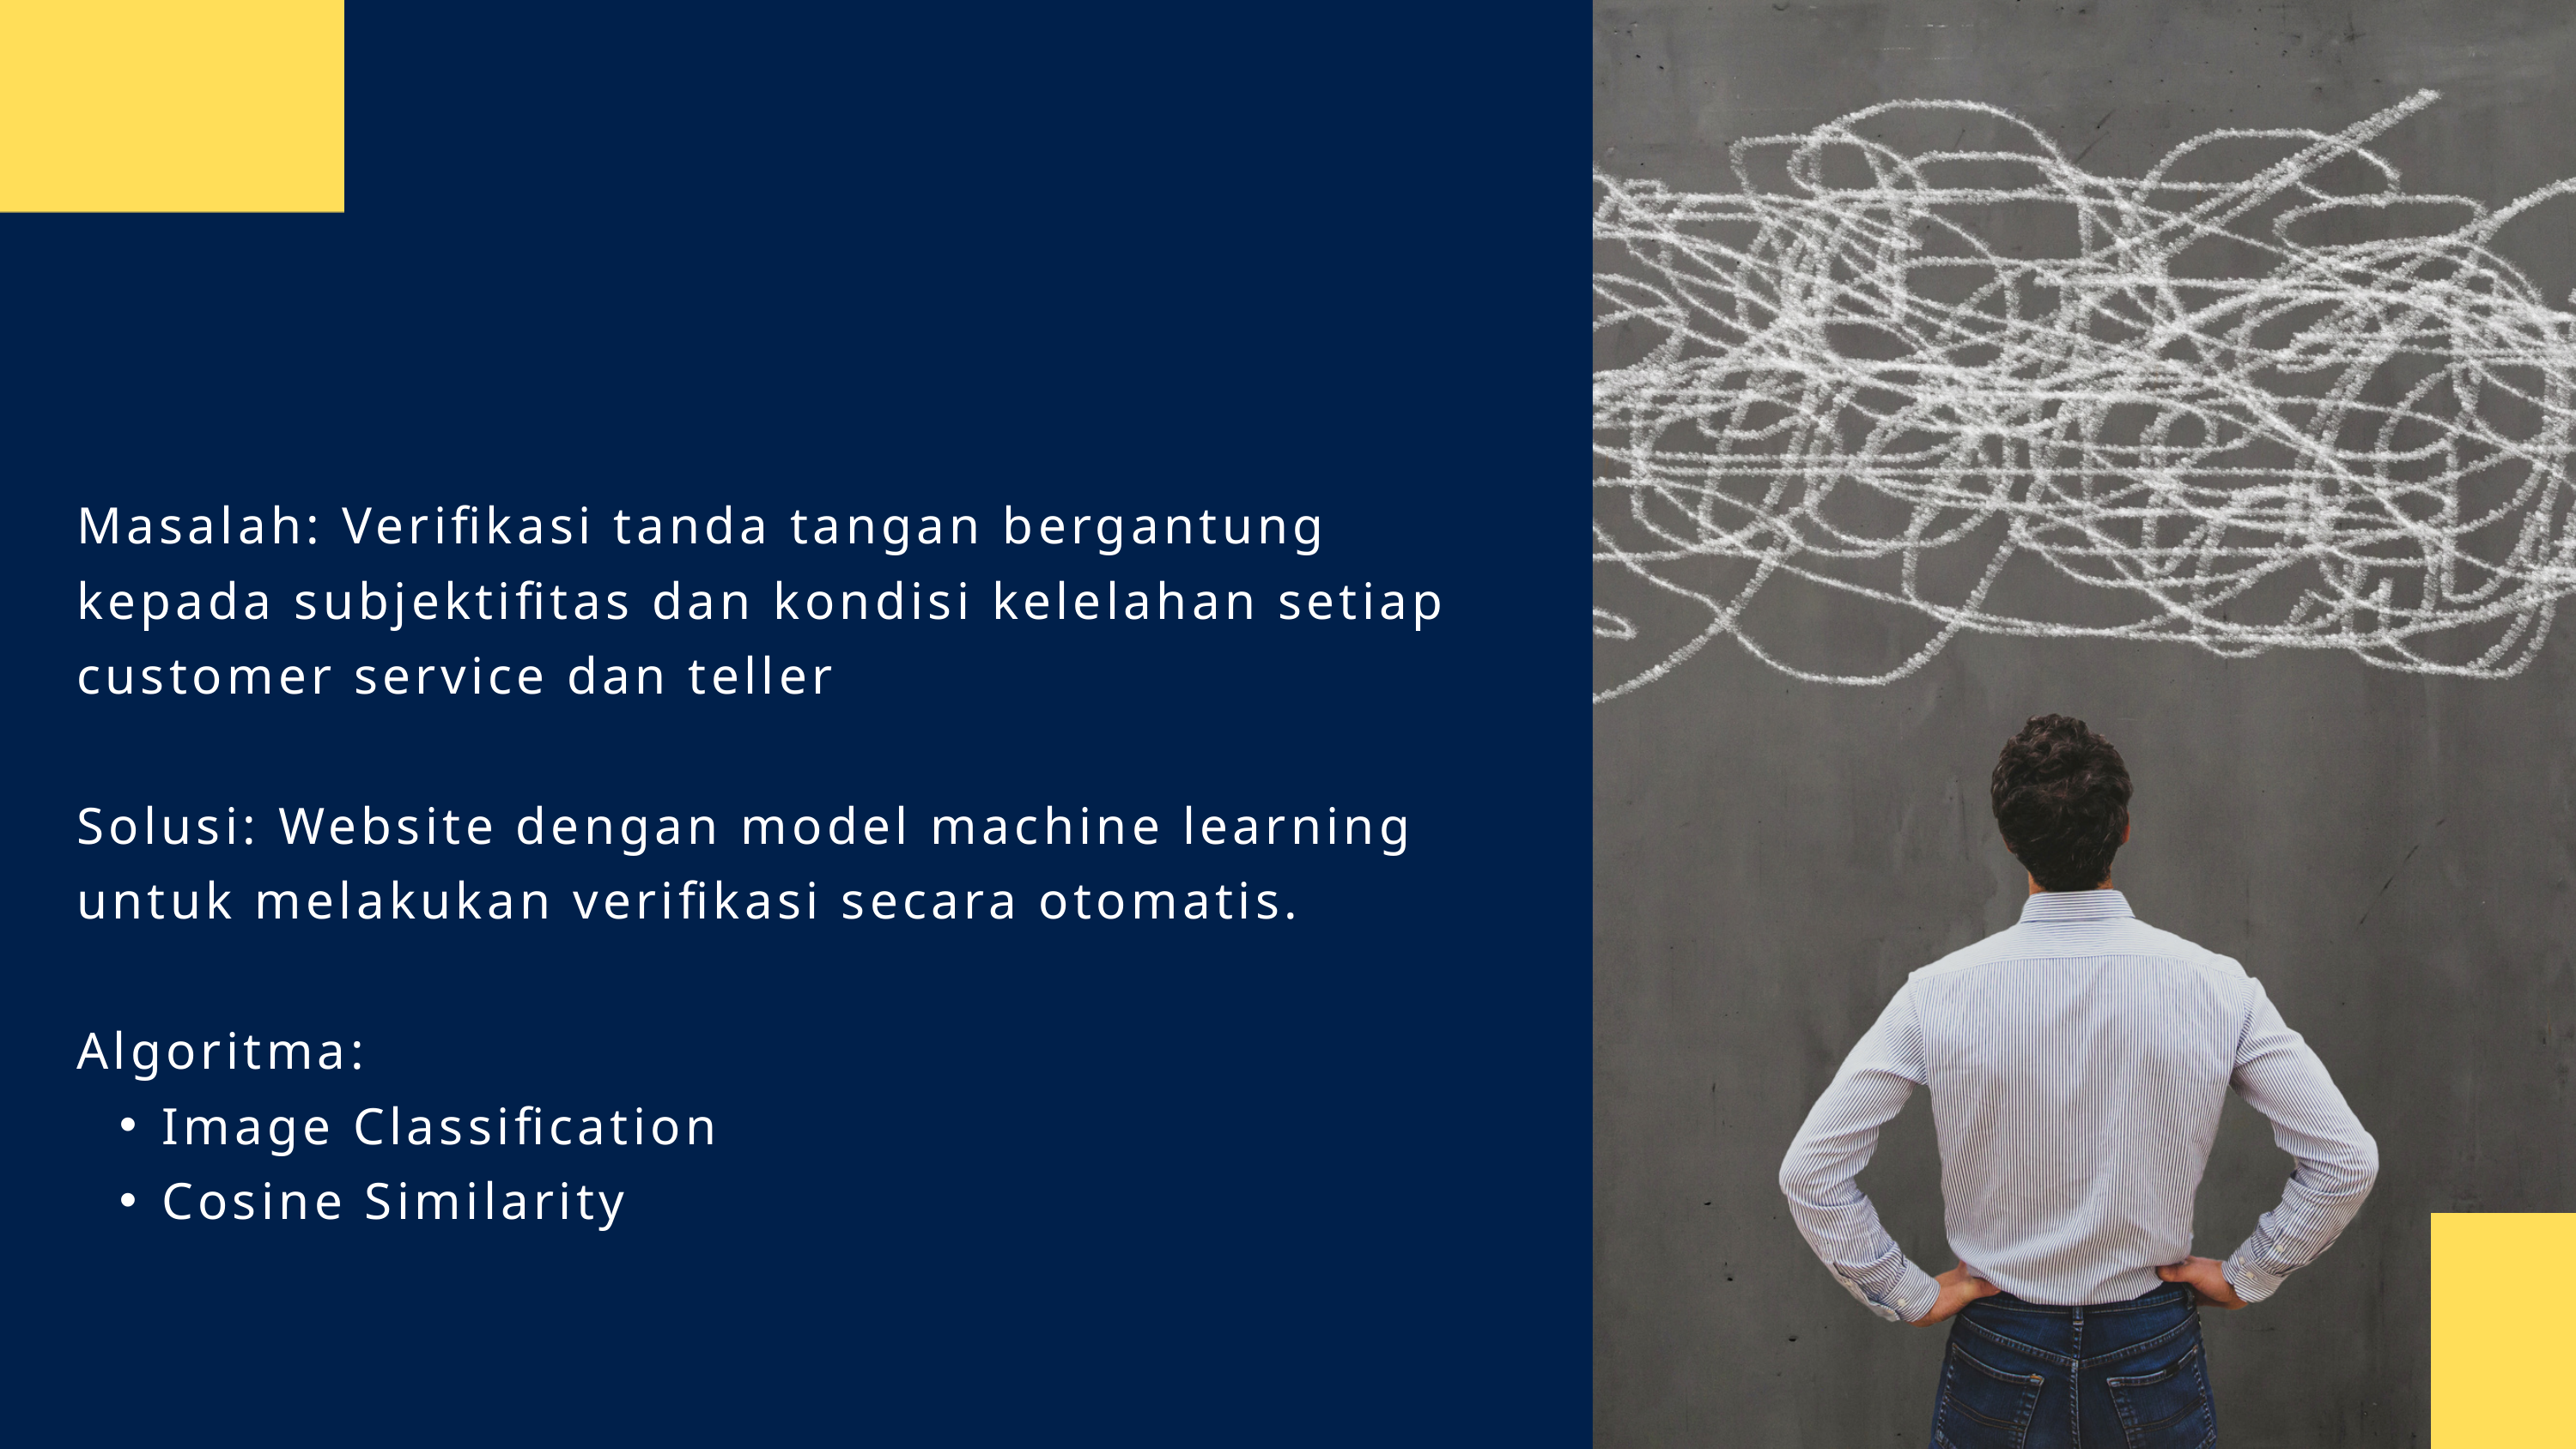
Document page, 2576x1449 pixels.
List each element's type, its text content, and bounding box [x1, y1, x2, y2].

picture [0, 0, 344, 213]
text_box Masalah: Verifikasi tanda tangan bergantung kepada subjektifitas dan kondisi kelelahan setiap customer service dan teller Solusi: Website dengan model machine learning untuk melakukan verifikasi secara otomatis. Algoritma: Image Classification Cosine Similarity [76, 478, 1510, 1230]
picture [2431, 1213, 2576, 1449]
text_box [1592, 0, 2576, 1449]
